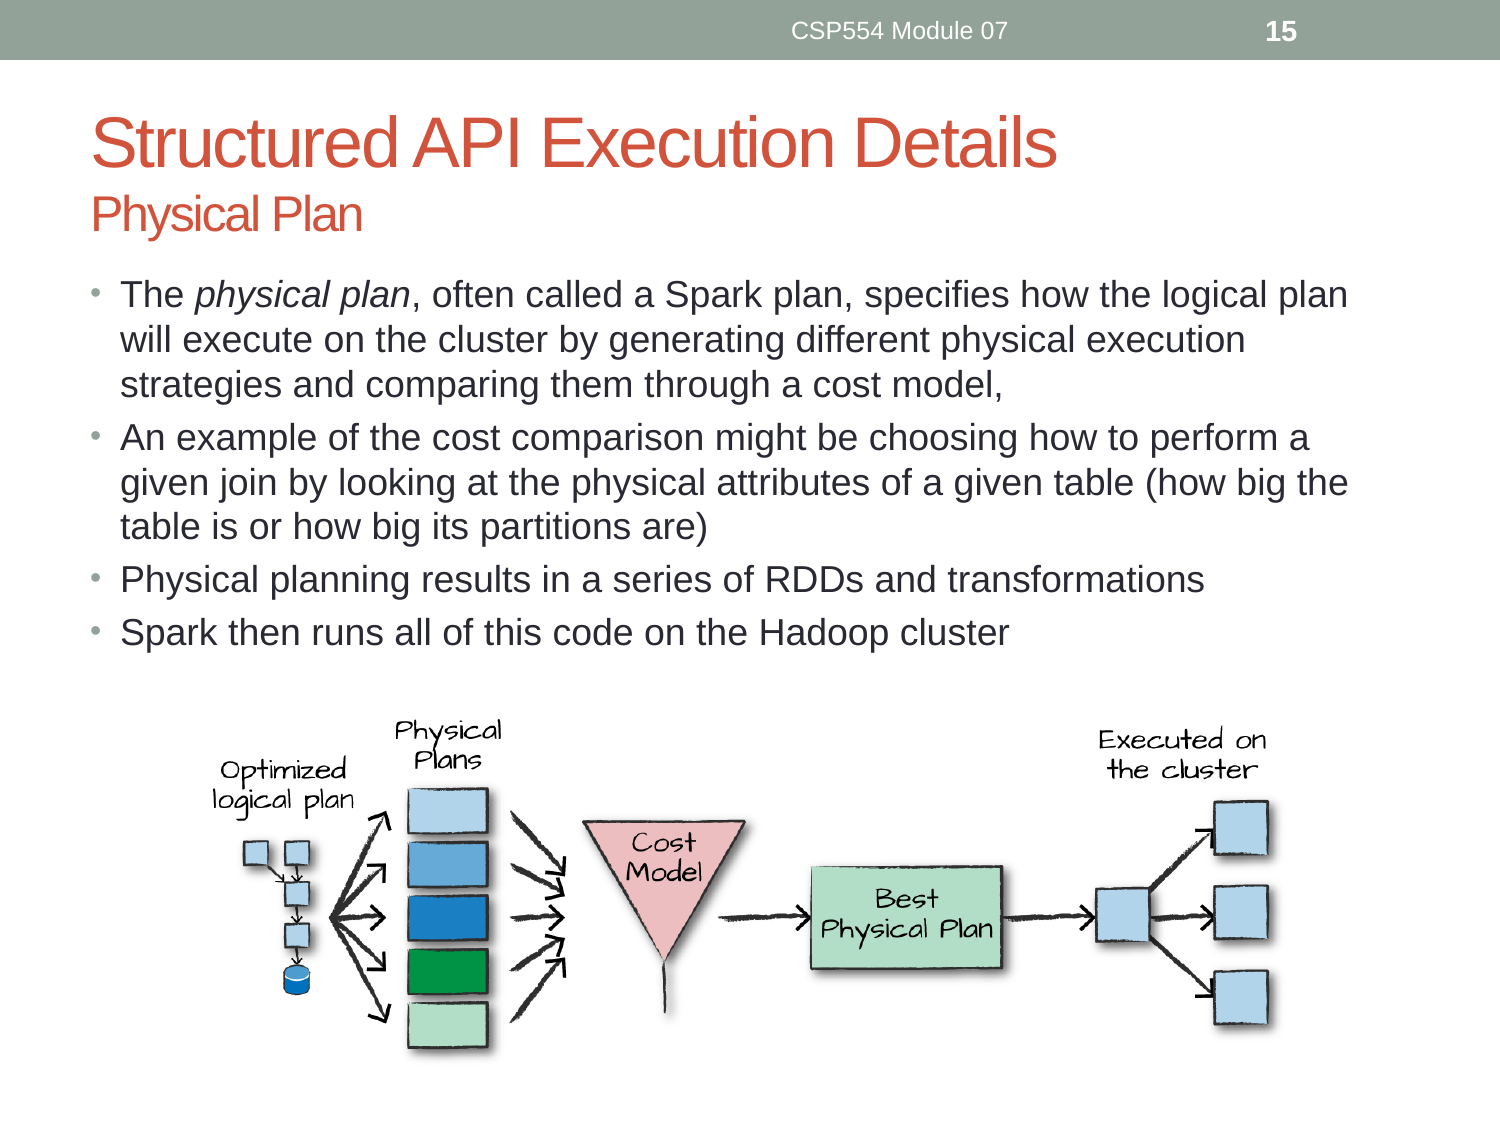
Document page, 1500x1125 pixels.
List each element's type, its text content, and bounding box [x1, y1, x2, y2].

title Structured API Execution Details Physical Plan [75, 87, 1425, 250]
picture [212, 714, 1288, 1068]
list The physical plan, often called a Spark plan, specifies how the logical plan will execute on the cluster by generating different physical execution strategies and comparing them through a cost model, An example of the cost comparison might be choosing how to perform a given join by looking at the physical attributes of a given table (how big the table is or how big its partitions are) Physical planning results in a series of RDDs and transformations Spark then runs all of this code on the Hadoop cluster [75, 262, 1425, 1063]
footer CSP554 Module 07 [562, 3, 1238, 57]
slide_number 15 [1250, 3, 1425, 57]
